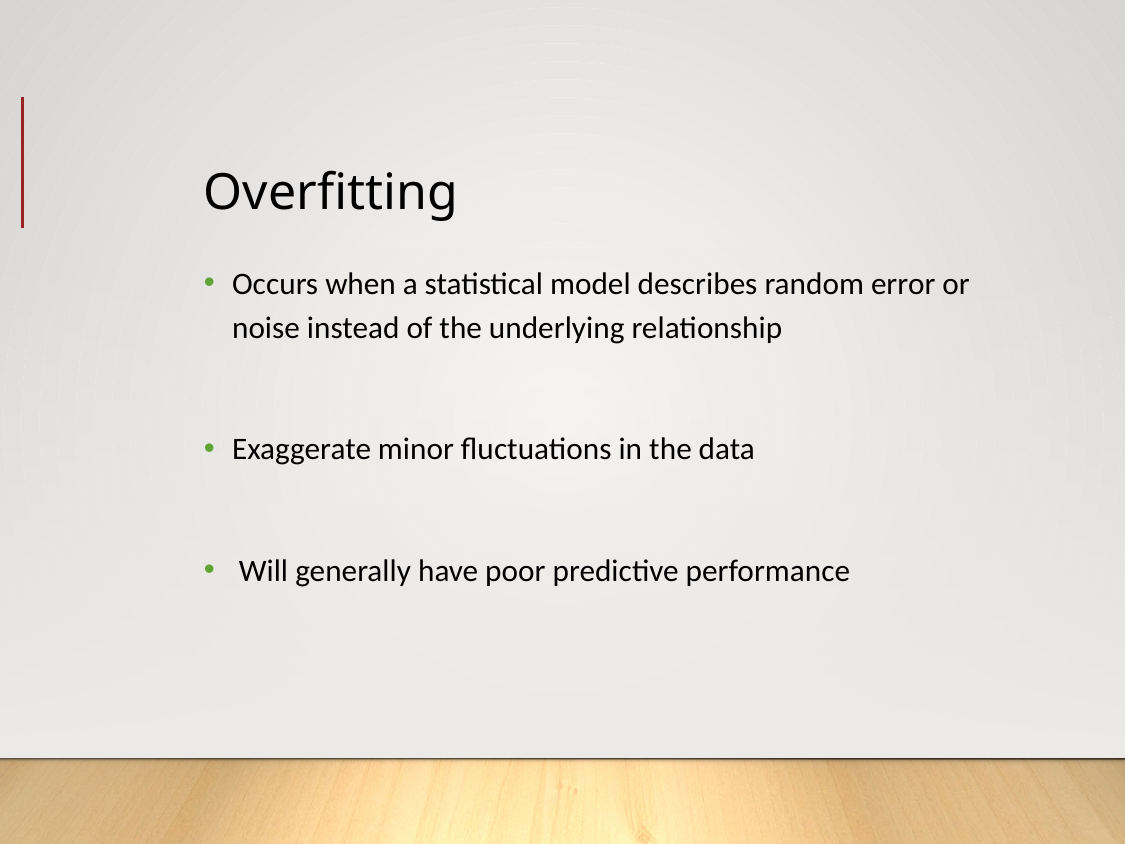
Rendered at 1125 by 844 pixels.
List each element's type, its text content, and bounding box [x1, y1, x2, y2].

title Overfitting [188, 98, 987, 229]
list Occurs when a statistical model describes random error or noise instead of the underlying relationship Exaggerate minor fluctuations in the data Will generally have poor predictive performance [188, 247, 987, 673]
picture [0, 758, 1125, 844]
